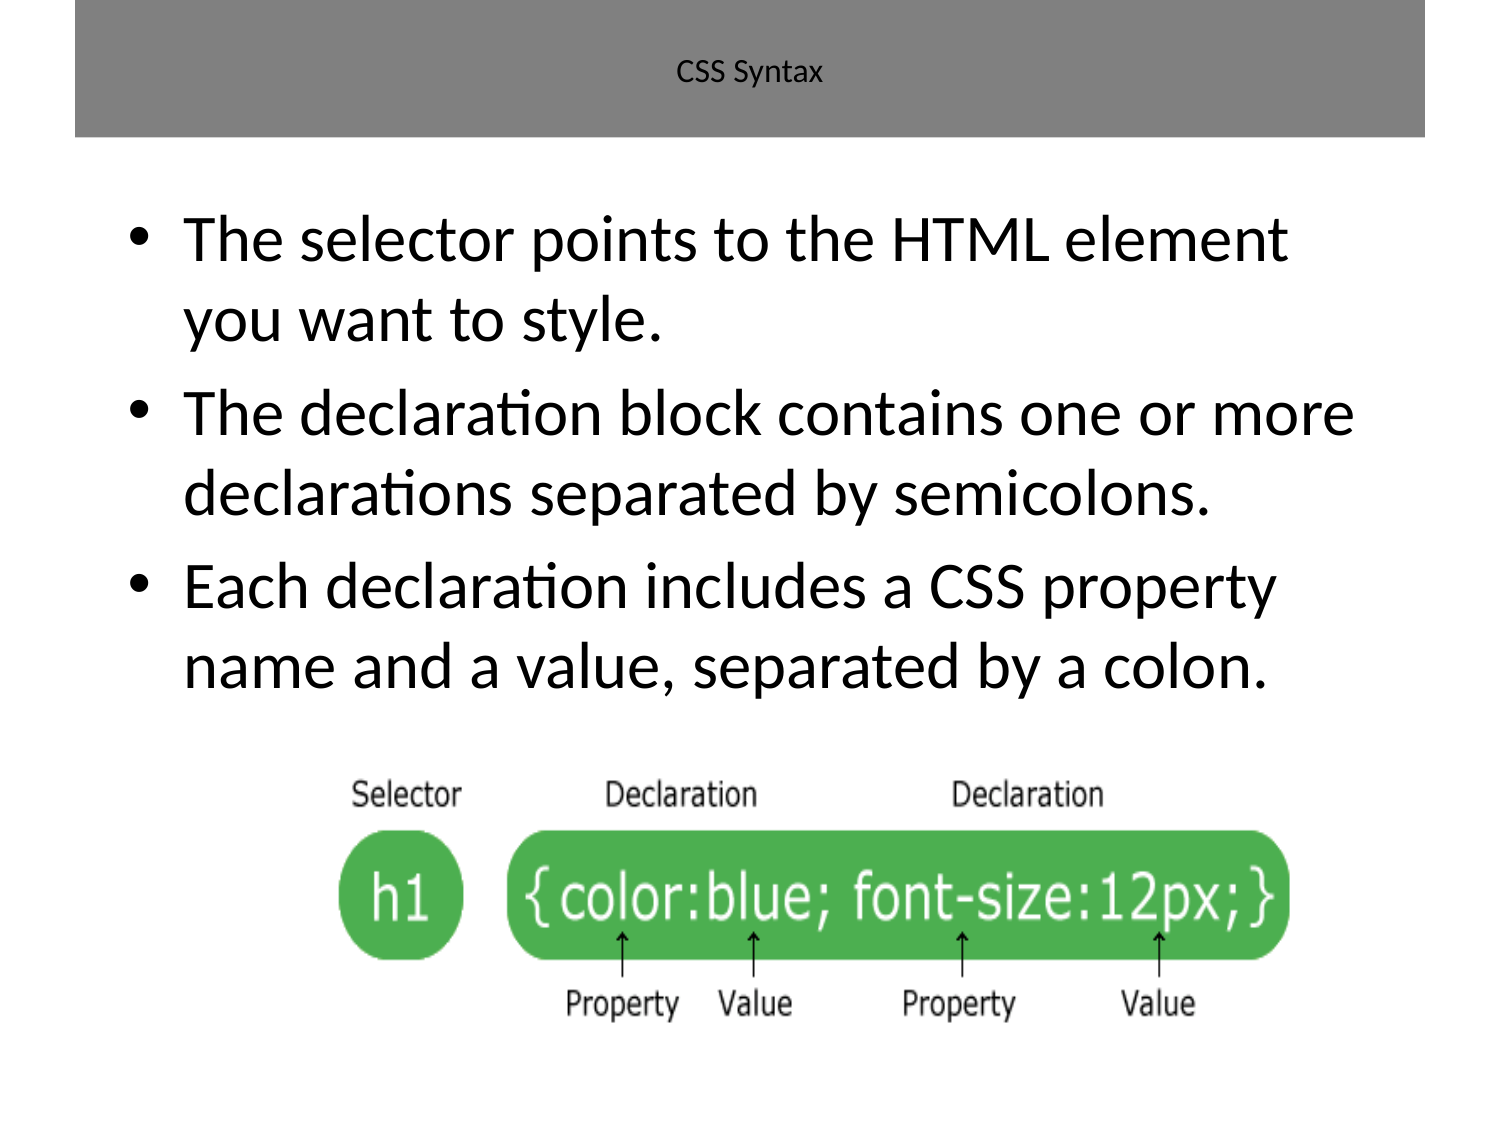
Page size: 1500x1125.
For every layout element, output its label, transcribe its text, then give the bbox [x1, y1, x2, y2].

picture [287, 762, 1438, 1038]
list The selector points to the HTML element you want to style. The declaration block contains one or more declarations separated by semicolons. Each declaration includes a CSS property name and a value, separated by a colon. [112, 187, 1413, 713]
title CSS Syntax [75, 0, 1425, 138]
